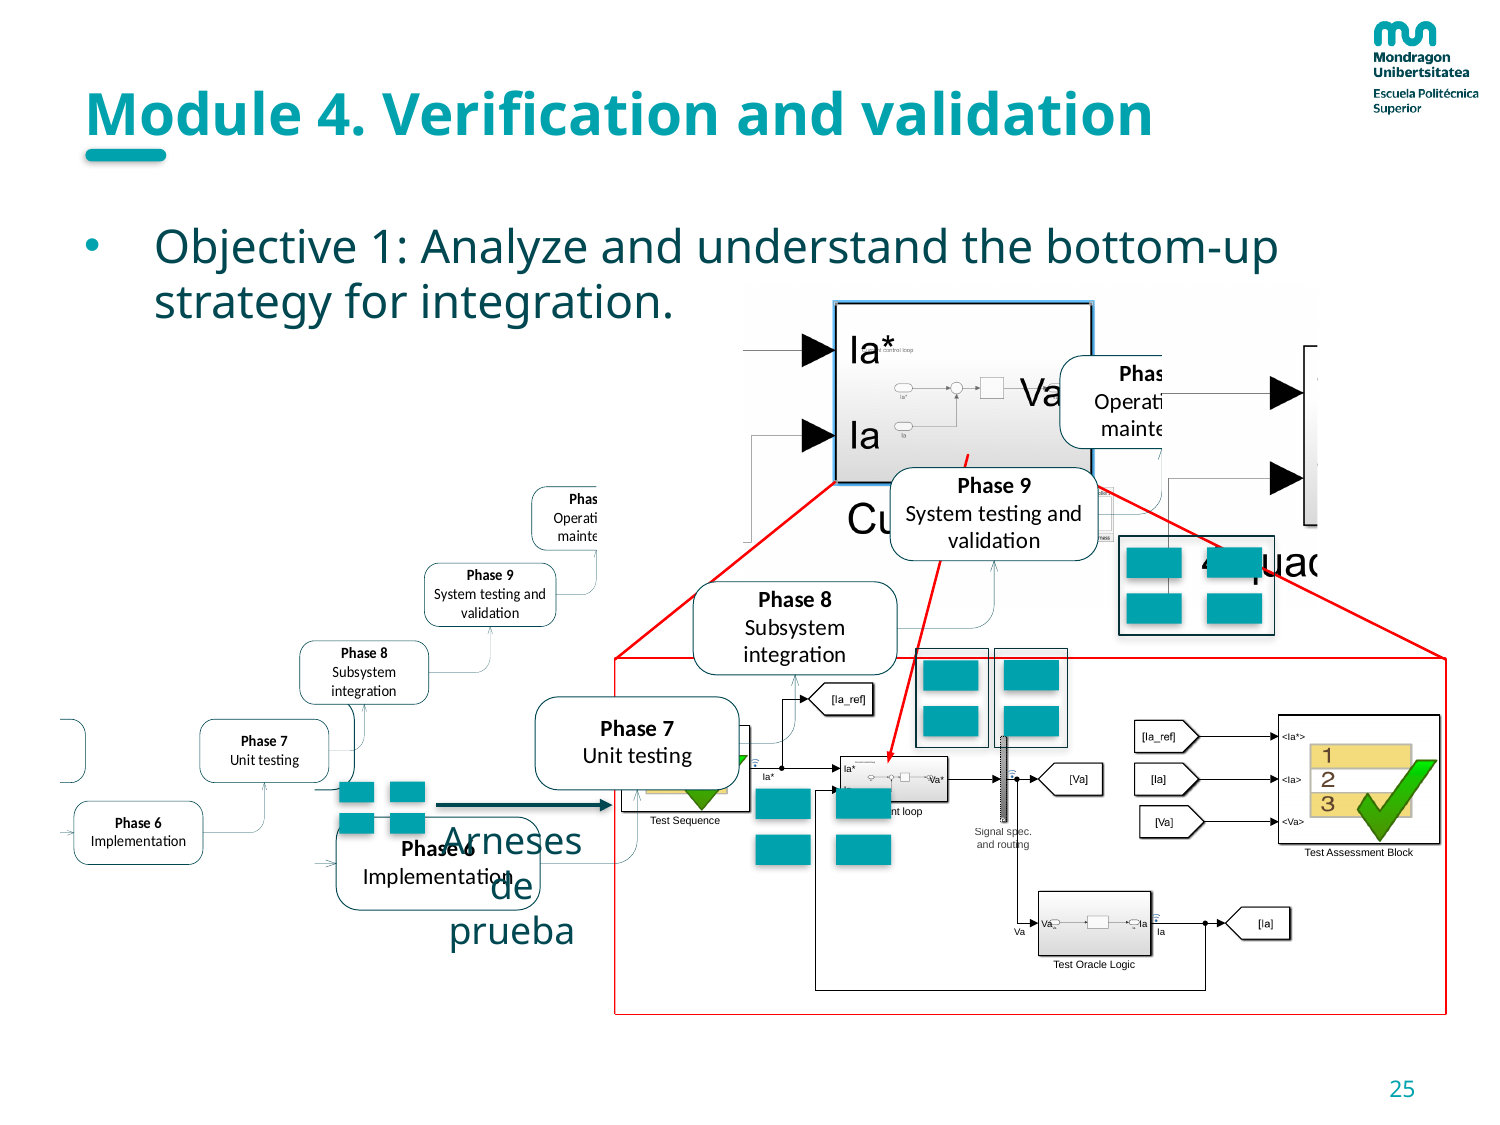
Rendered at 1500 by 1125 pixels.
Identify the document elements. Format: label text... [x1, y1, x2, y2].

slide_number 25 [1248, 1059, 1431, 1120]
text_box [314, 239, 1163, 911]
list Objective 1: Analyze and understand the bottom-up strategy for integration. [69, 209, 1431, 337]
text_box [915, 648, 1068, 748]
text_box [1118, 535, 1275, 636]
title Module 4. Verification and validation [69, 77, 1327, 148]
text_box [59, 407, 597, 866]
picture [1353, 0, 1500, 134]
picture [612, 281, 1448, 1017]
text_box Arneses de prueba [411, 919, 607, 960]
